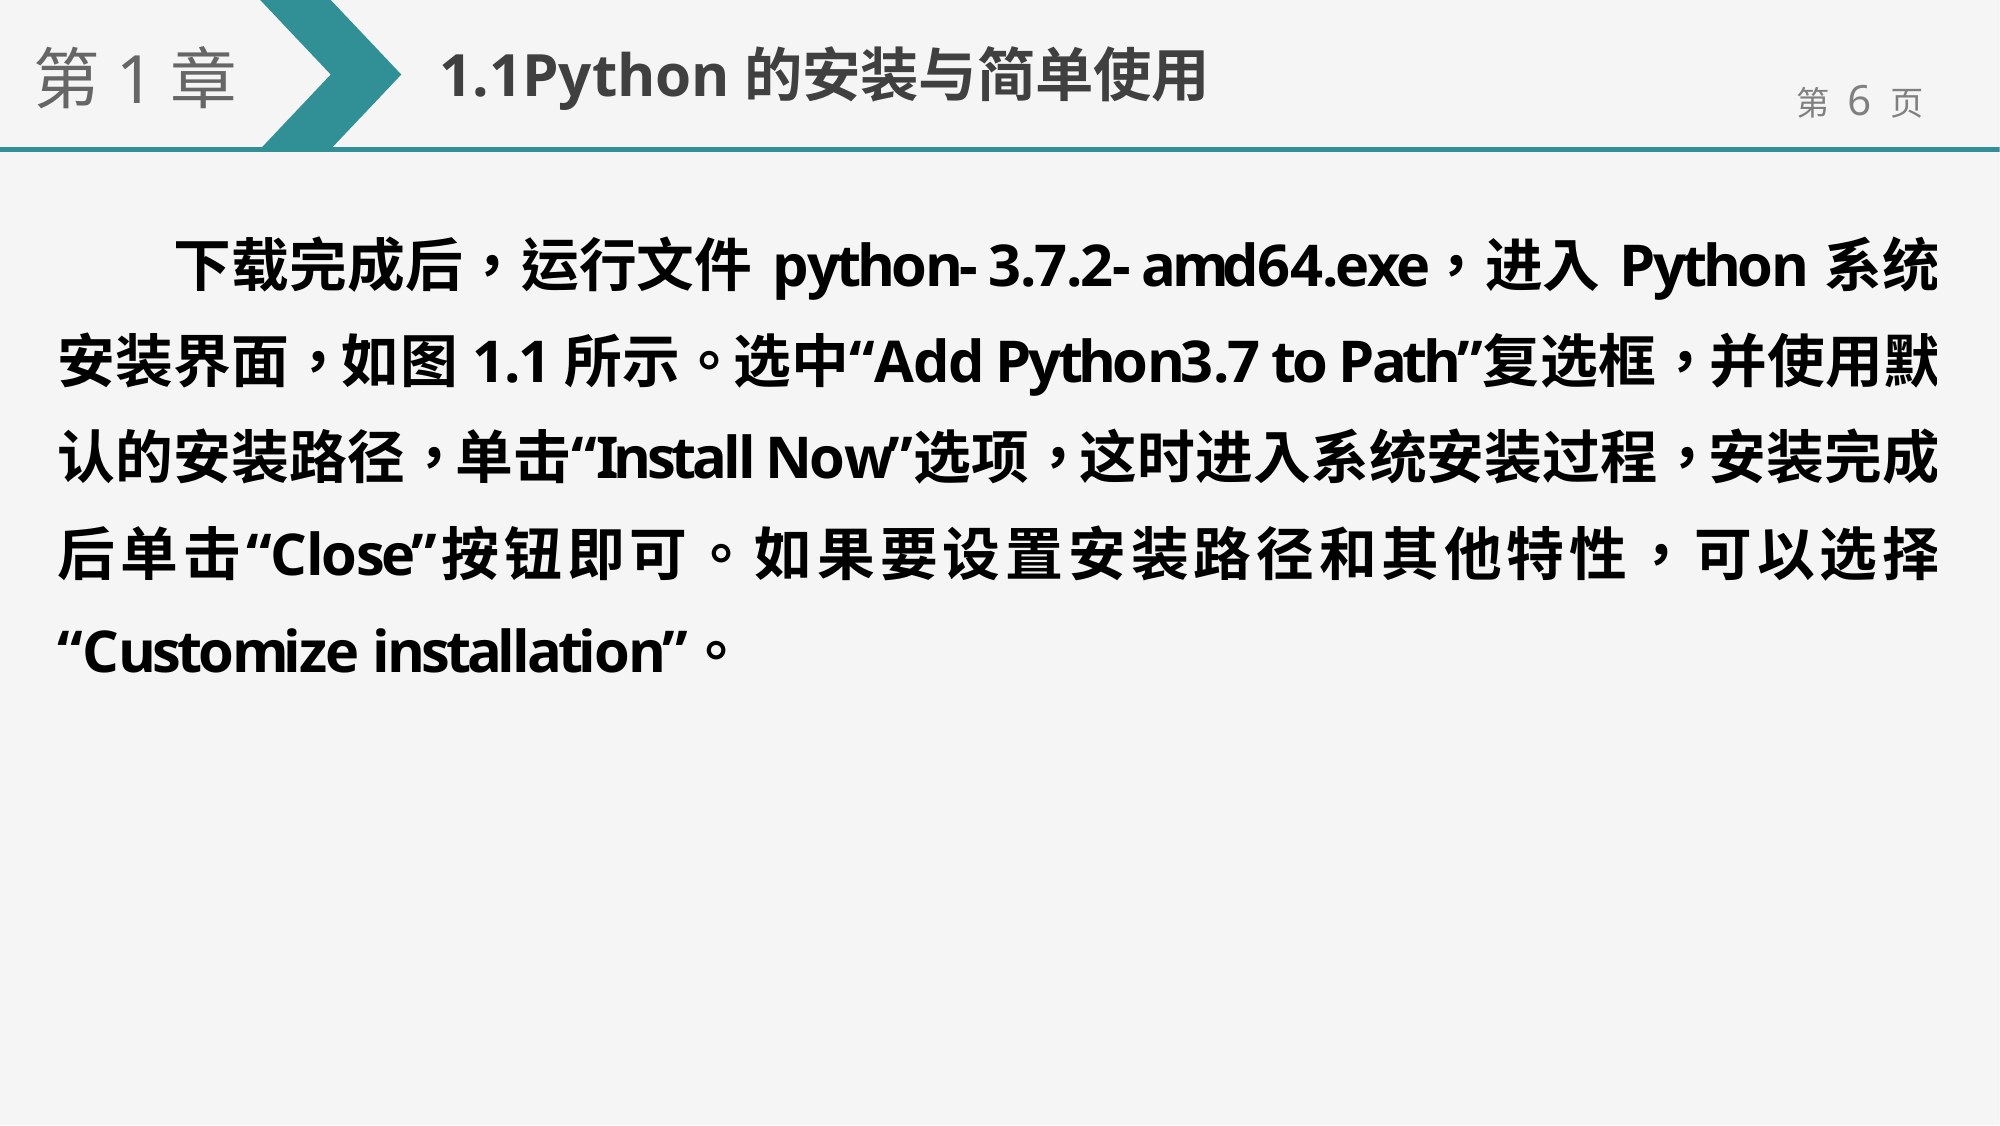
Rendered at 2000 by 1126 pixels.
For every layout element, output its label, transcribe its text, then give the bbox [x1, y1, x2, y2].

text_box [258, 0, 403, 148]
text_box 第1章 [19, 29, 253, 125]
text_box 1.1Python的安装与简单使用 [424, 31, 1366, 116]
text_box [57, 217, 1937, 861]
